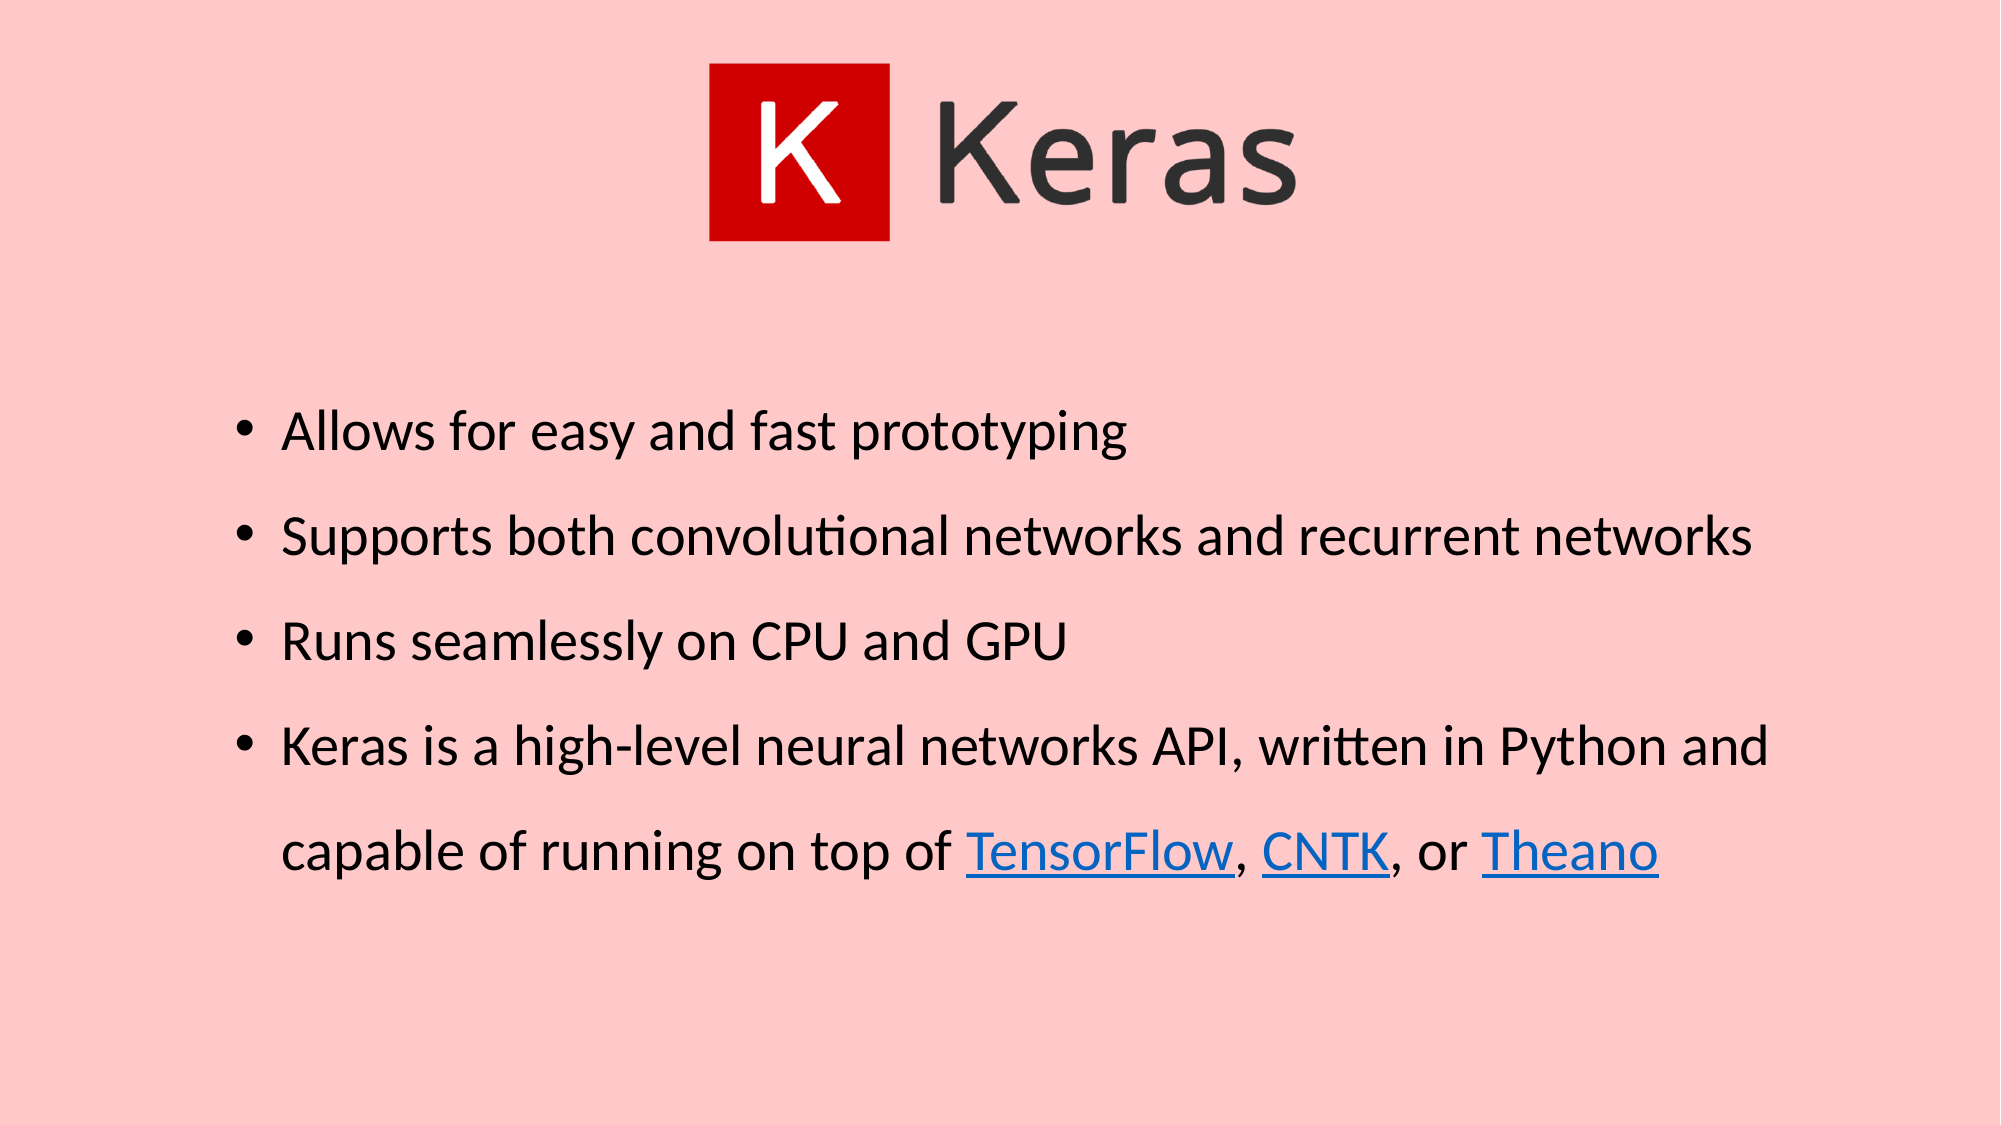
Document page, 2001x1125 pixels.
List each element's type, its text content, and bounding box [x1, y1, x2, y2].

picture [706, 60, 1339, 244]
text_box Allows for easy and fast prototyping Supports both convolutional networks and recurrent networks Runs seamlessly on CPU and GPU Keras is a high-level neural networks API, written in Python and capable of running on top of TensorFlow, CNTK, or Theano [219, 350, 1825, 890]
